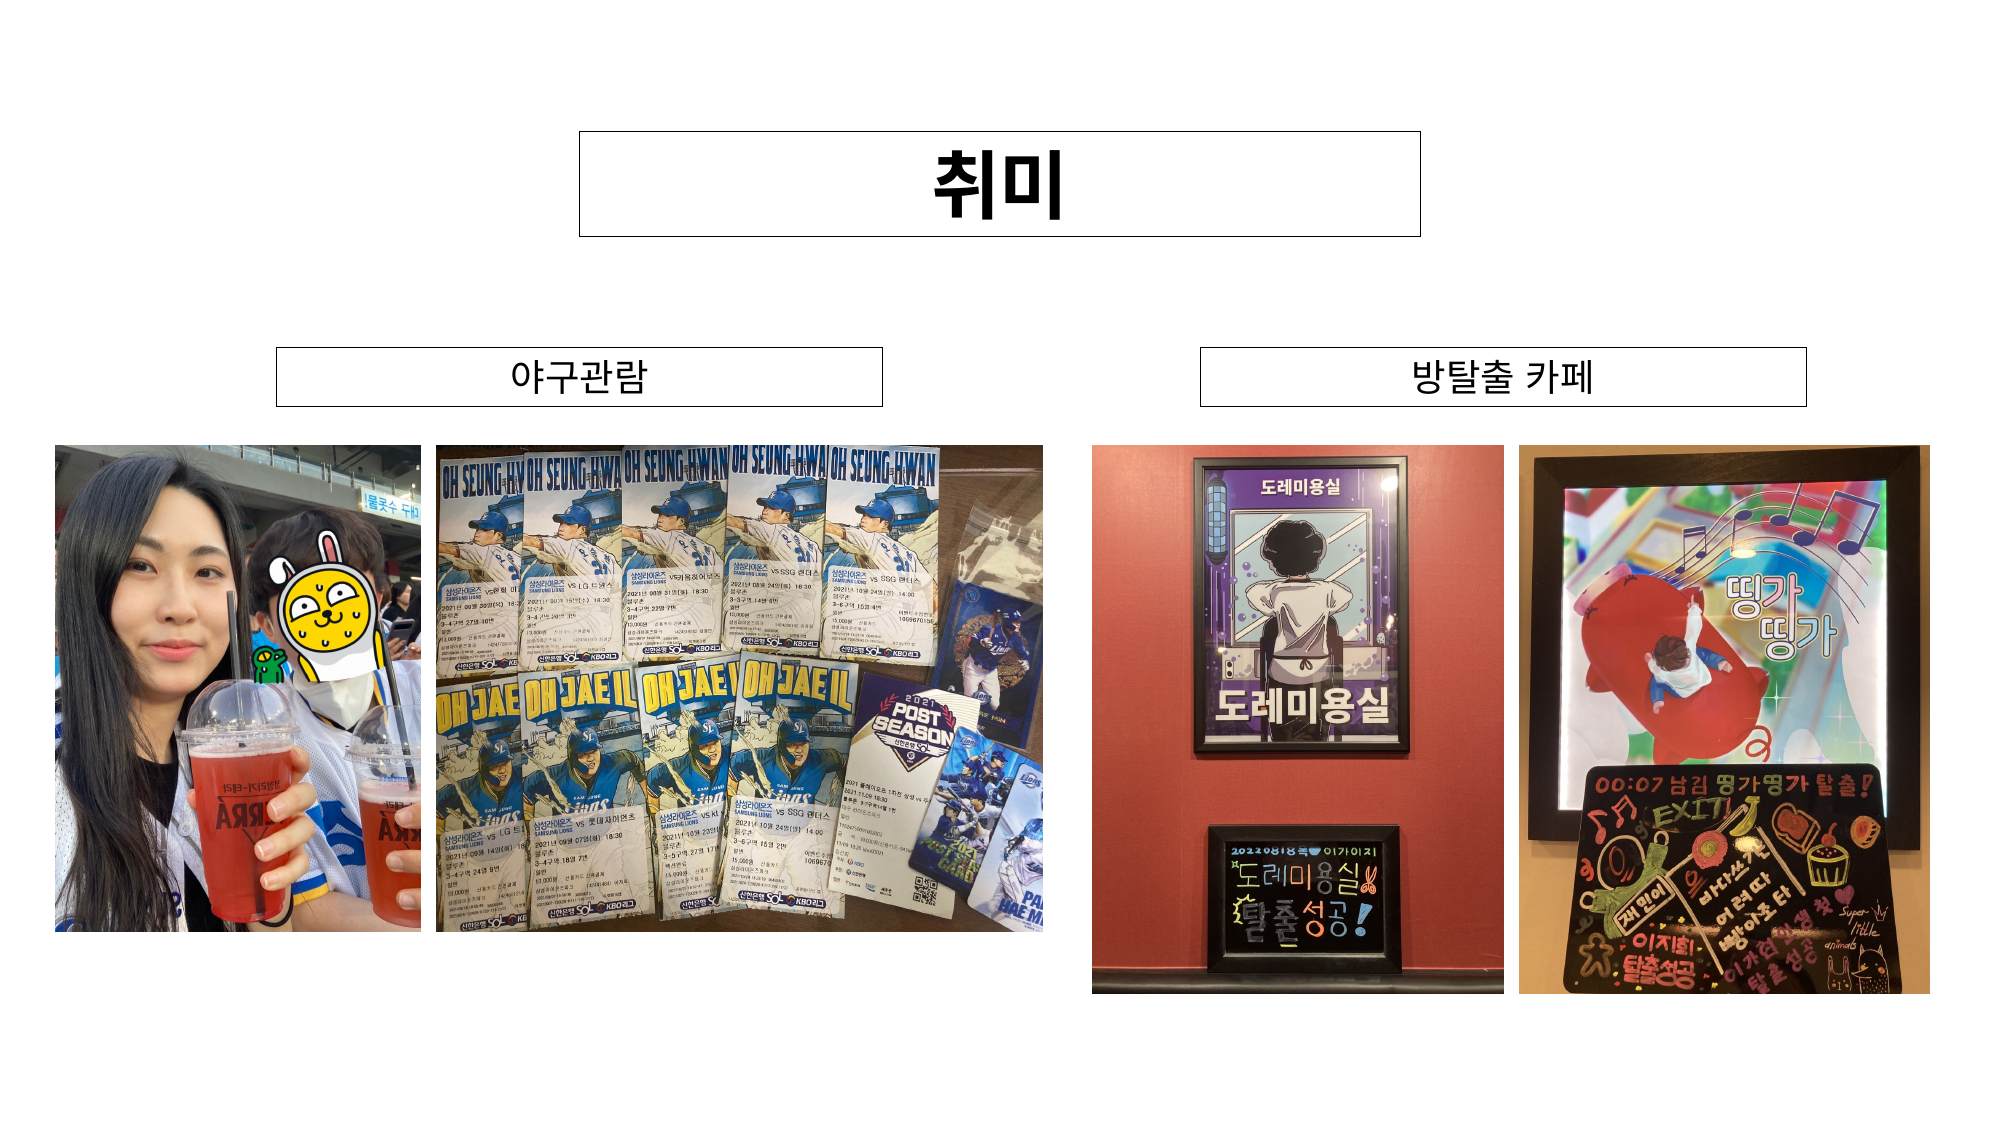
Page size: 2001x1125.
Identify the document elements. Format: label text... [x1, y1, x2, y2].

picture [55, 445, 421, 932]
picture [436, 445, 1043, 932]
text_box 취미 [579, 131, 1421, 237]
text_box 야구관람 [276, 347, 883, 407]
text_box 방탈출 카페 [1200, 347, 1807, 407]
picture [1519, 445, 1931, 994]
picture [1092, 445, 1504, 994]
